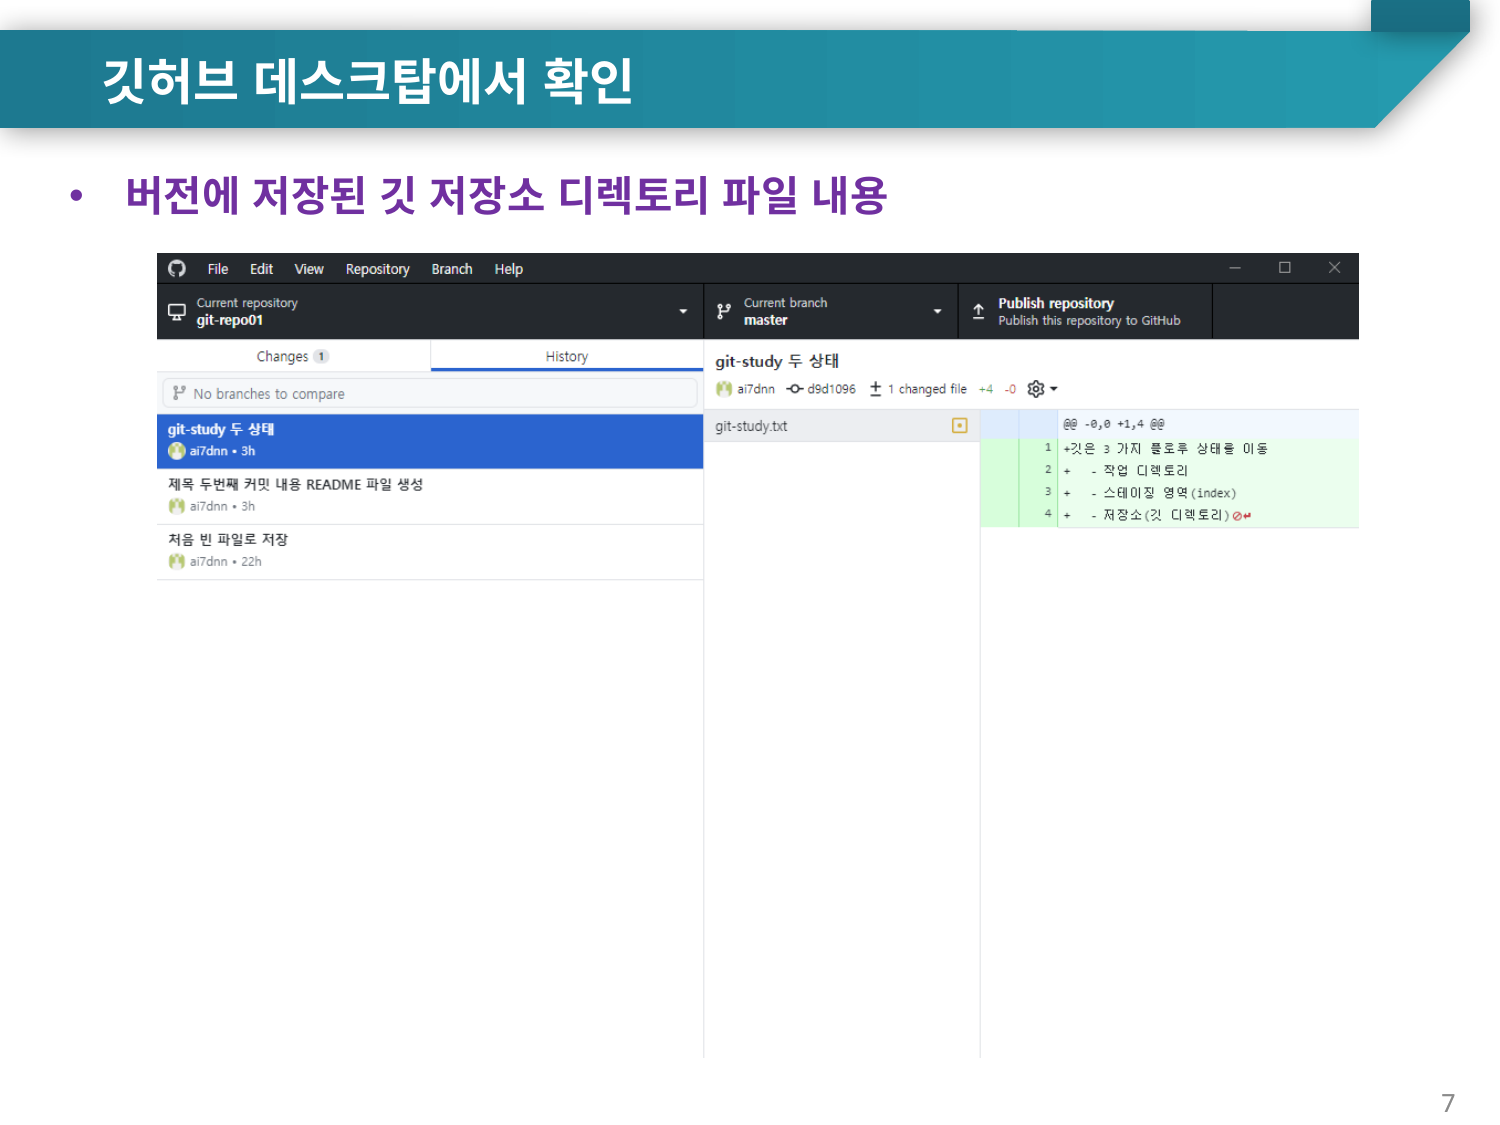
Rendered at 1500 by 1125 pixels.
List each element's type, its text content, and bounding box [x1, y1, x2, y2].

picture [157, 253, 1359, 1059]
slide_number 7 [1120, 1084, 1471, 1124]
list 깃허브 데스크탑에서 확인 [101, 50, 1306, 118]
list 버전에 저장된 깃 저장소 디렉토리 파일 내용 [54, 162, 1461, 1058]
